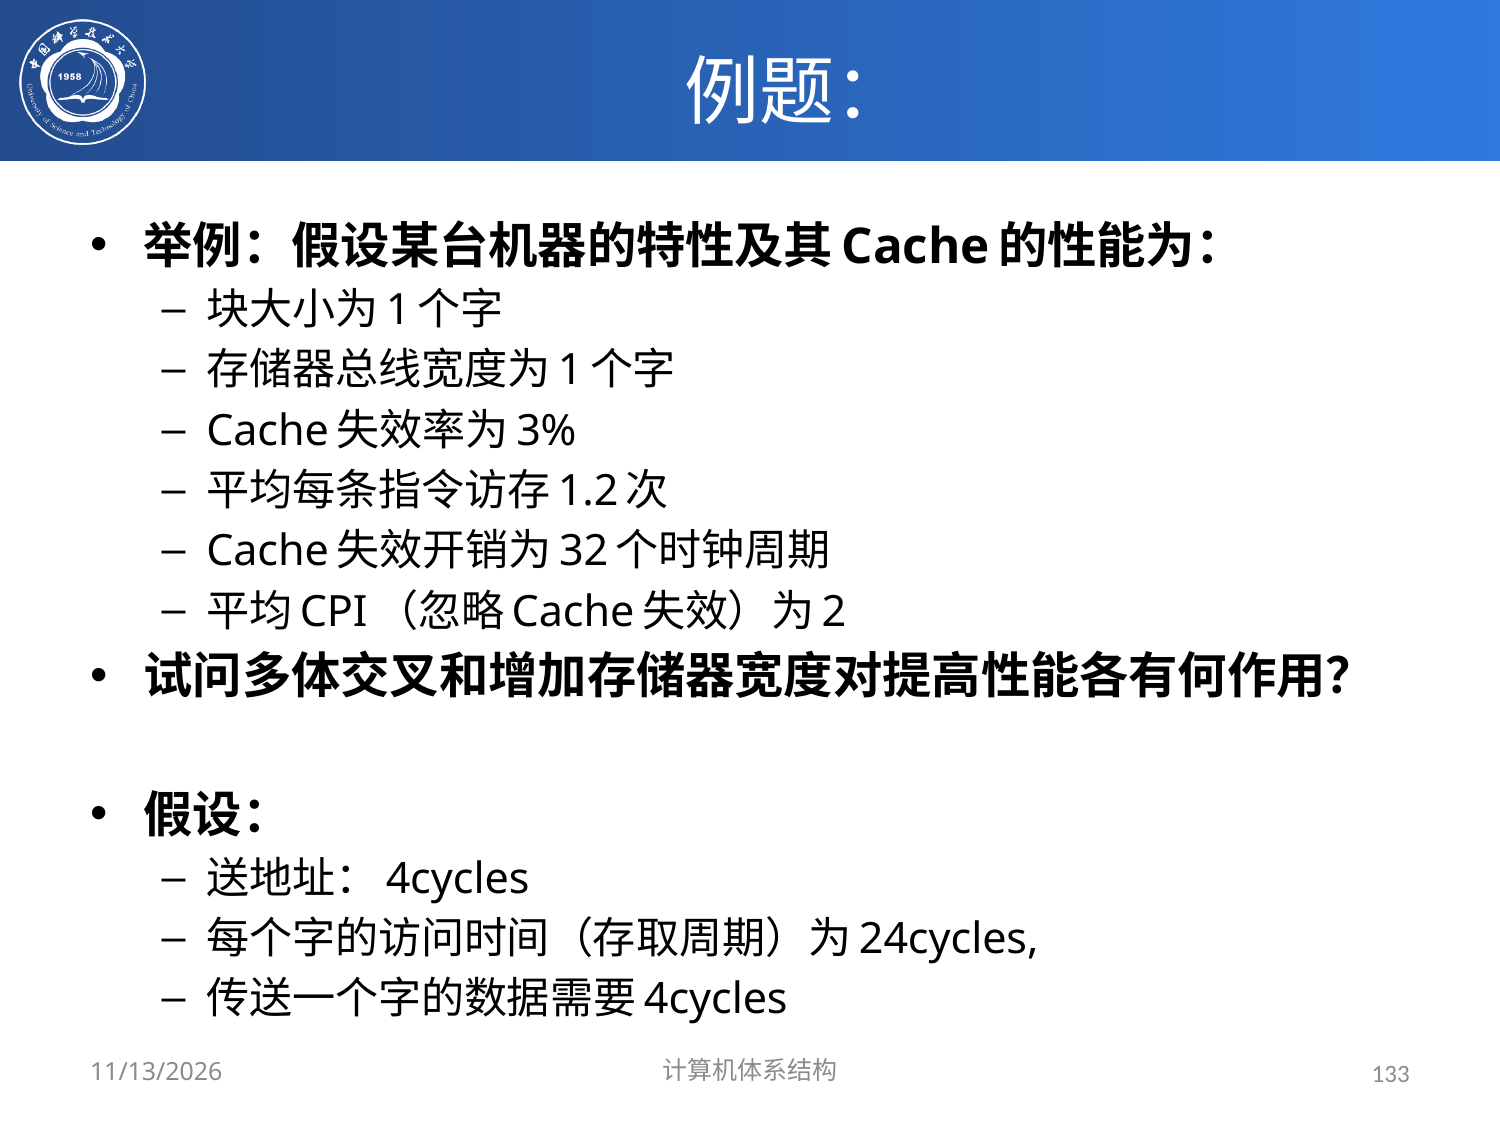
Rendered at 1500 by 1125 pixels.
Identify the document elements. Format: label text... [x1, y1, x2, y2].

slide_number 133 [1074, 1042, 1425, 1103]
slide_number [75, 1042, 425, 1103]
picture [19, 19, 146, 145]
footer 计算机体系结构 [512, 1042, 988, 1103]
title 例题： [169, 24, 1425, 153]
list 举例：假设某台机器的特性及其Cache的性能为： 块大小为1个字 存储器总线宽度为1个字 Cache失效率为3% 平均每条指令访存1.2次 Cache失效开销为32个时钟周期 平均CPI（忽略Cache失效）为2 试问多体交叉和增加存储器宽度对提高性能各有何作用？ 假设： 送地址：4cycles 每个字的访问时间（存取周期）为24cycles, 传送一个字的数据需要4cycles [75, 206, 1425, 1036]
